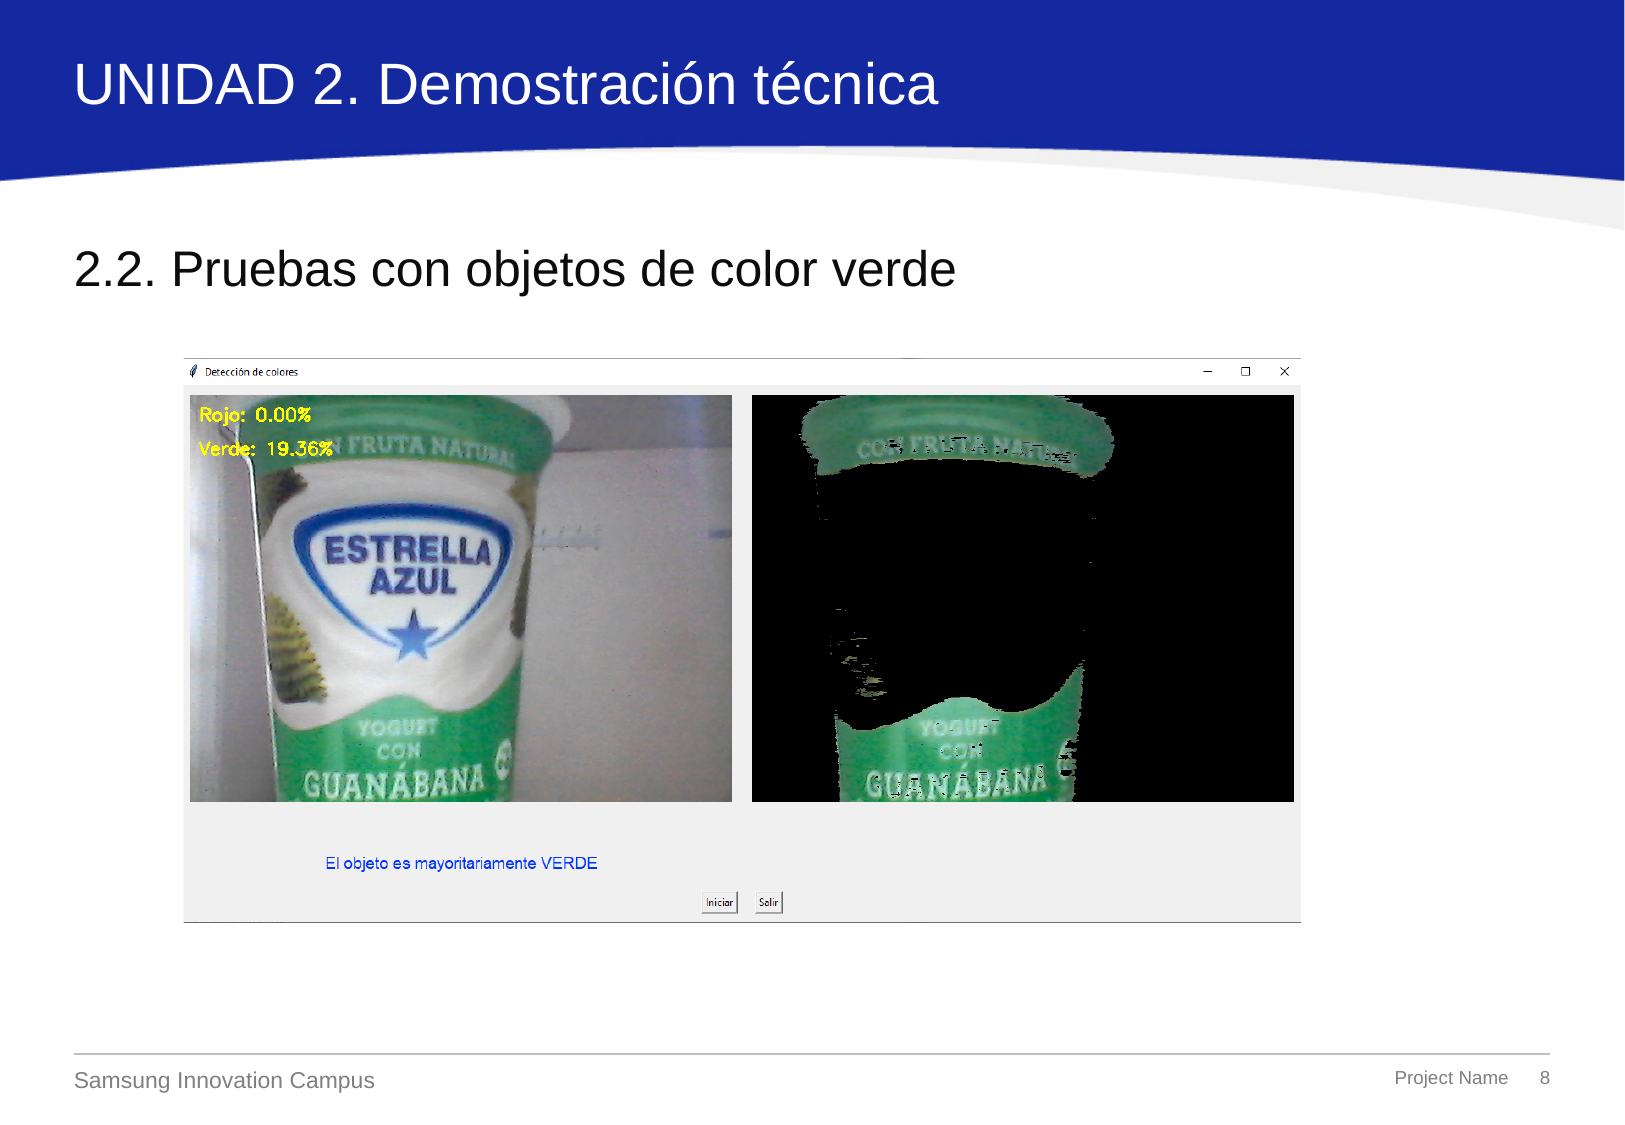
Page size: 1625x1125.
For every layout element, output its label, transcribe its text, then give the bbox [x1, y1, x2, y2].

picture [0, 0, 1625, 1125]
text_box UNIDAD 2. Demostración técnica [73, 46, 1475, 117]
title 2.2. Pruebas con objetos de color verde [73, 236, 1475, 597]
